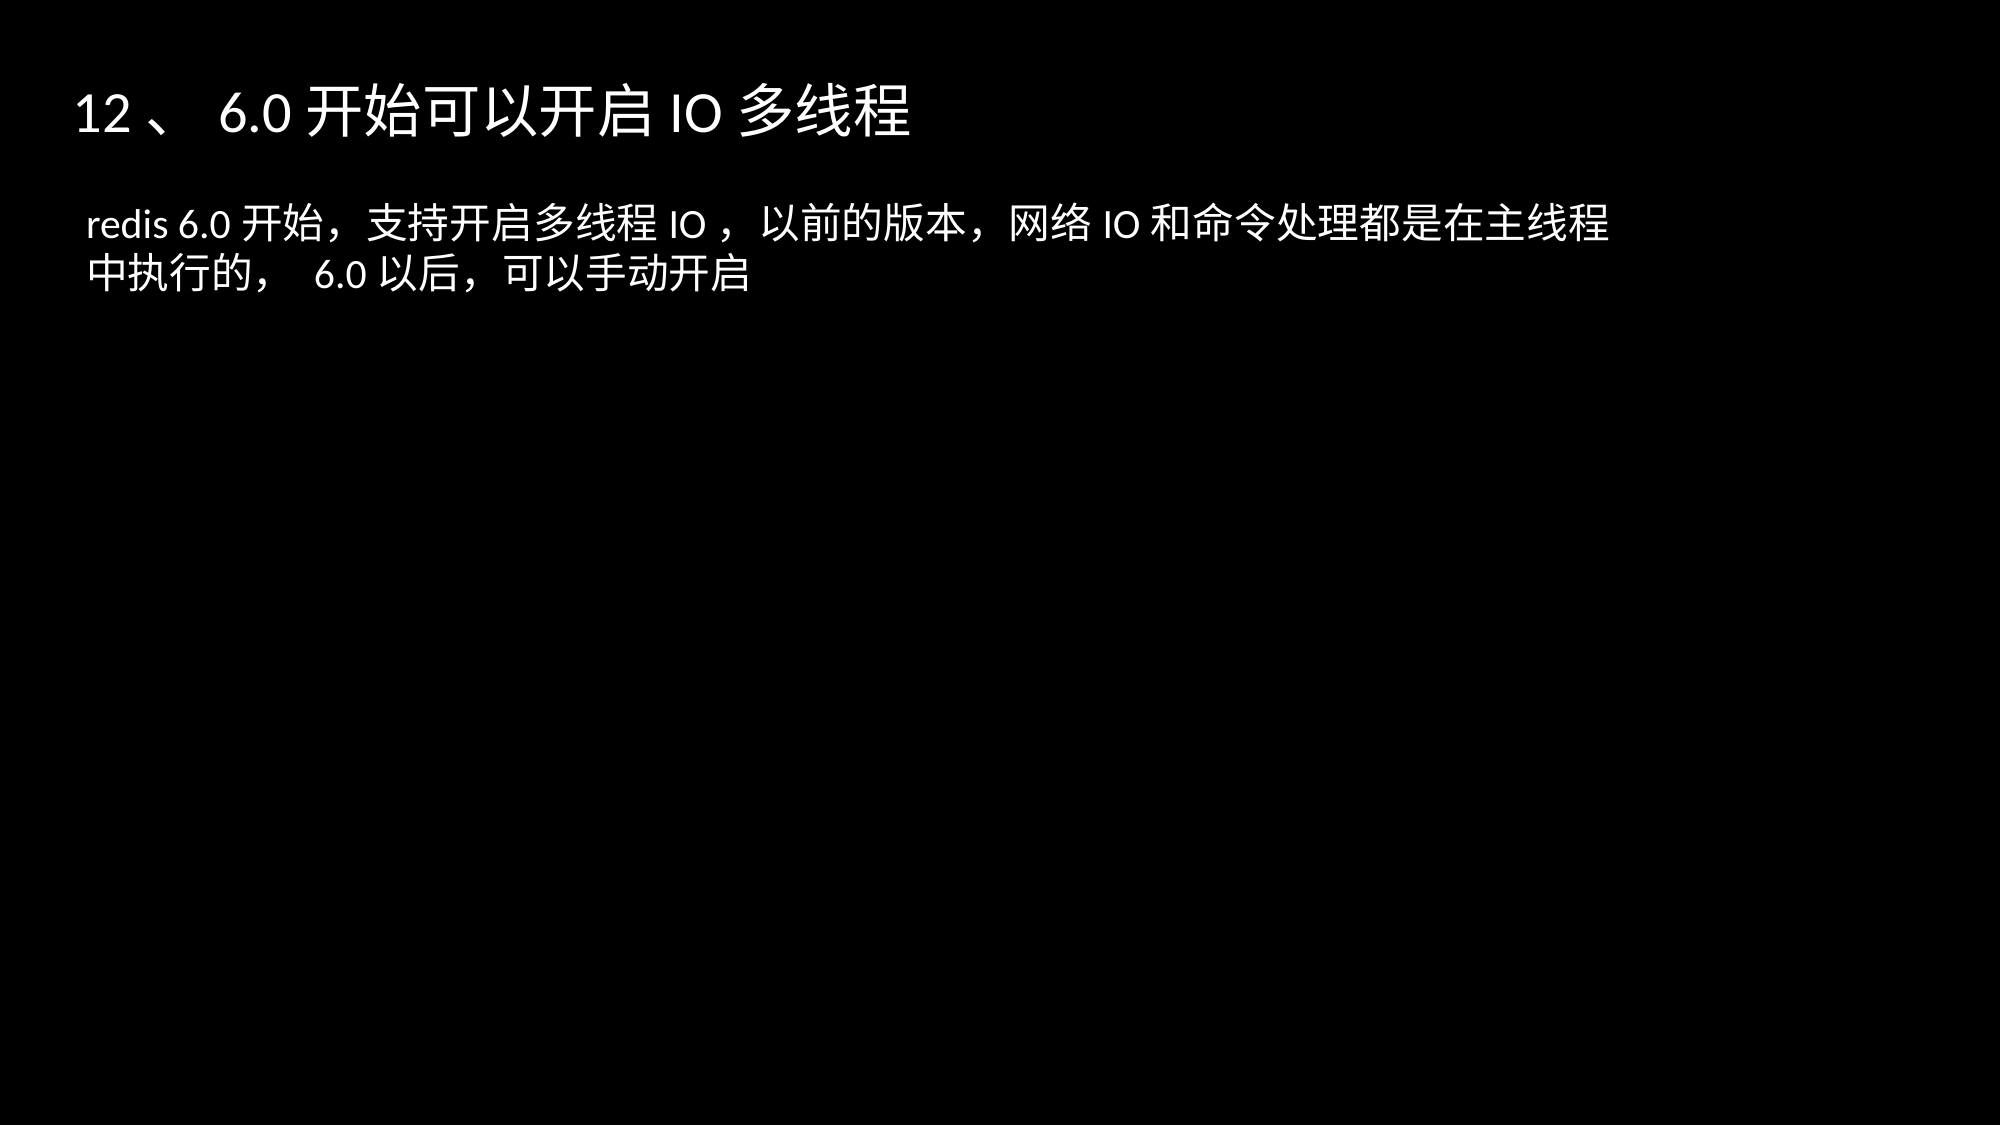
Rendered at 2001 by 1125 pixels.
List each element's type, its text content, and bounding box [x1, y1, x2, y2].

text_box 12、6.0开始可以开启IO多线程 [58, 66, 1448, 152]
text_box redis 6.0开始，支持开启多线程IO，以前的版本，网络IO和命令处理都是在主线程中执行的， 6.0以后，可以手动开启 [71, 189, 1666, 305]
